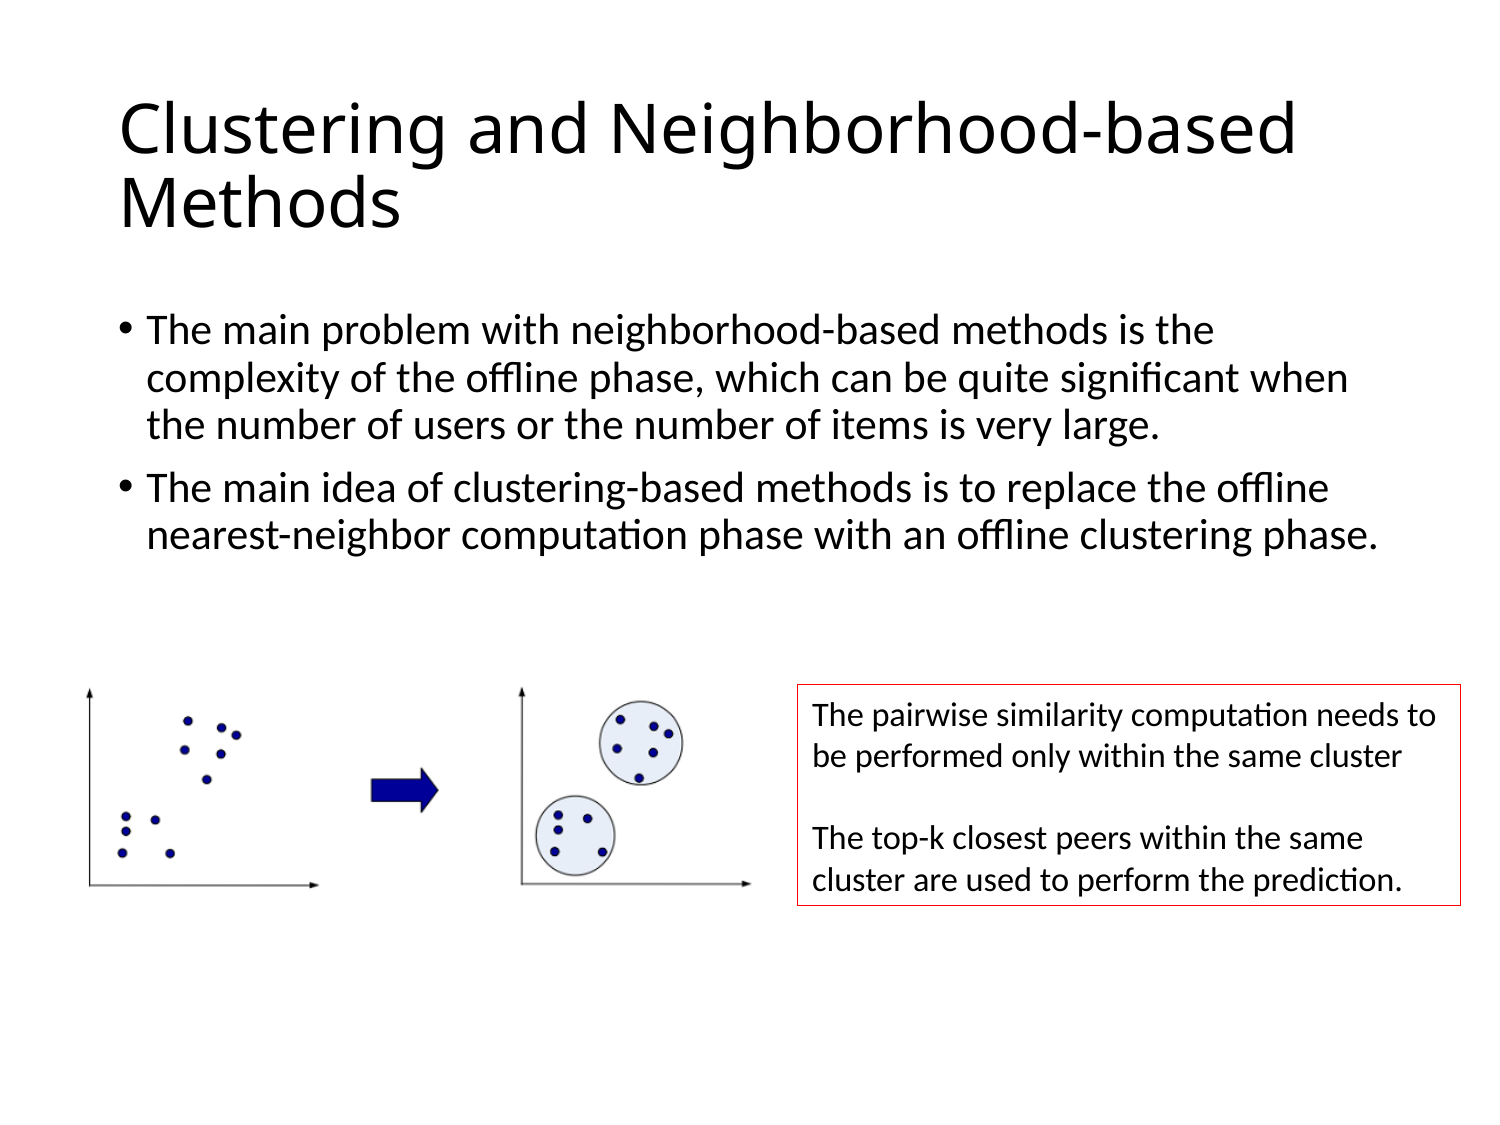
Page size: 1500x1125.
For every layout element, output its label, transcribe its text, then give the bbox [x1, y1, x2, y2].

title Clustering and Neighborhood-based Methods [103, 59, 1397, 278]
picture [68, 663, 787, 901]
text_box The pairwise similarity computation needs to be performed only within the same cluster The top-k closest peers within the same cluster are used to perform the prediction. [797, 684, 1461, 906]
list The main problem with neighborhood-based methods is the complexity of the offline phase, which can be quite significant when the number of users or the number of items is very large. The main idea of clustering-based methods is to replace the offline nearest-neighbor computation phase with an offline clustering phase. [103, 299, 1397, 1014]
